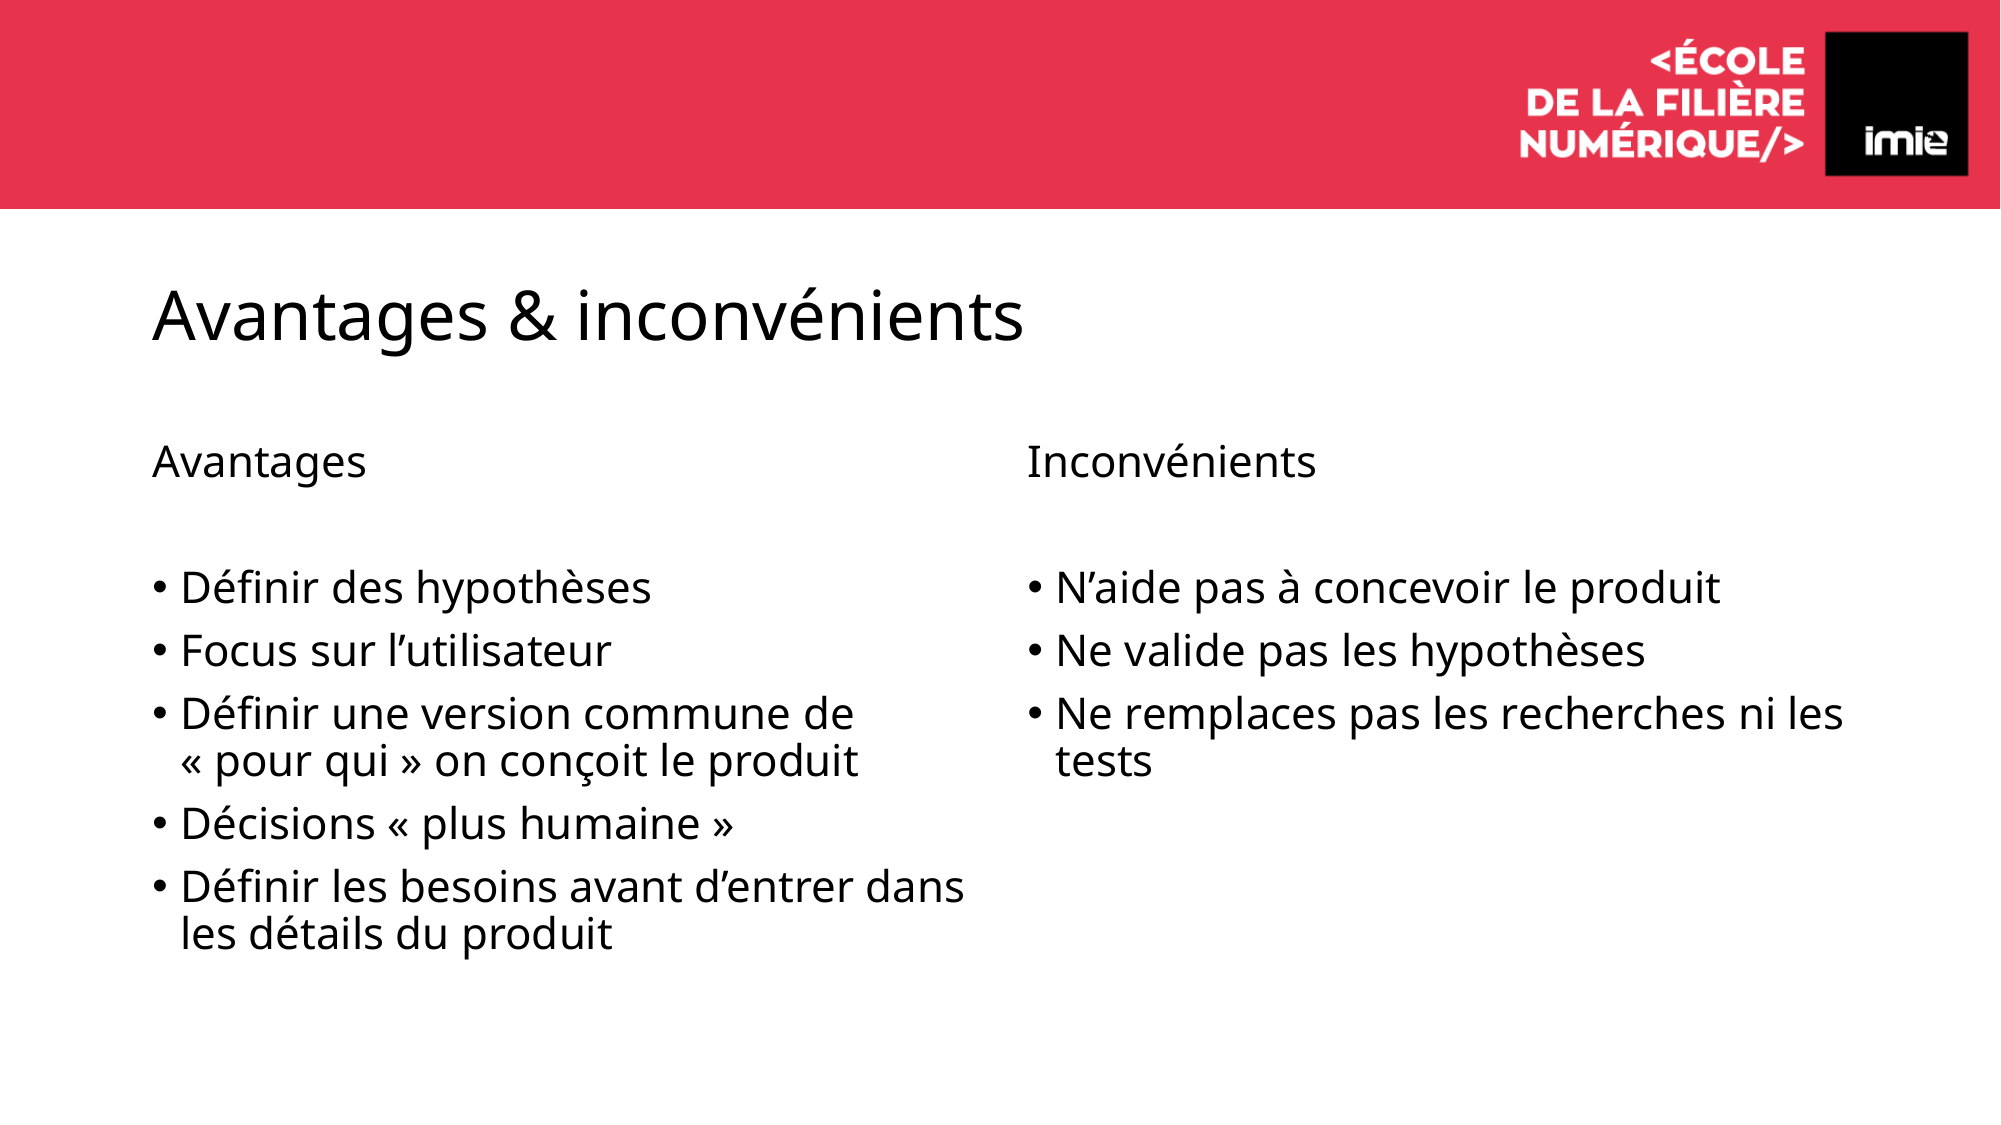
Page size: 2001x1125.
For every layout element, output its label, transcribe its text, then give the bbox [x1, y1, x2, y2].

picture [0, 0, 2001, 209]
title Avantages & inconvénients [137, 237, 1863, 363]
list Avantages Définir des hypothèses Focus sur l’utilisateur Définir une version commune de « pour qui » on conçoit le produit Décisions « plus humaine » Définir les besoins avant d’entrer dans les détails du produit [137, 432, 988, 1014]
list Inconvénients N’aide pas à concevoir le produit Ne valide pas les hypothèses Ne remplaces pas les recherches ni les tests [1012, 432, 1863, 1014]
